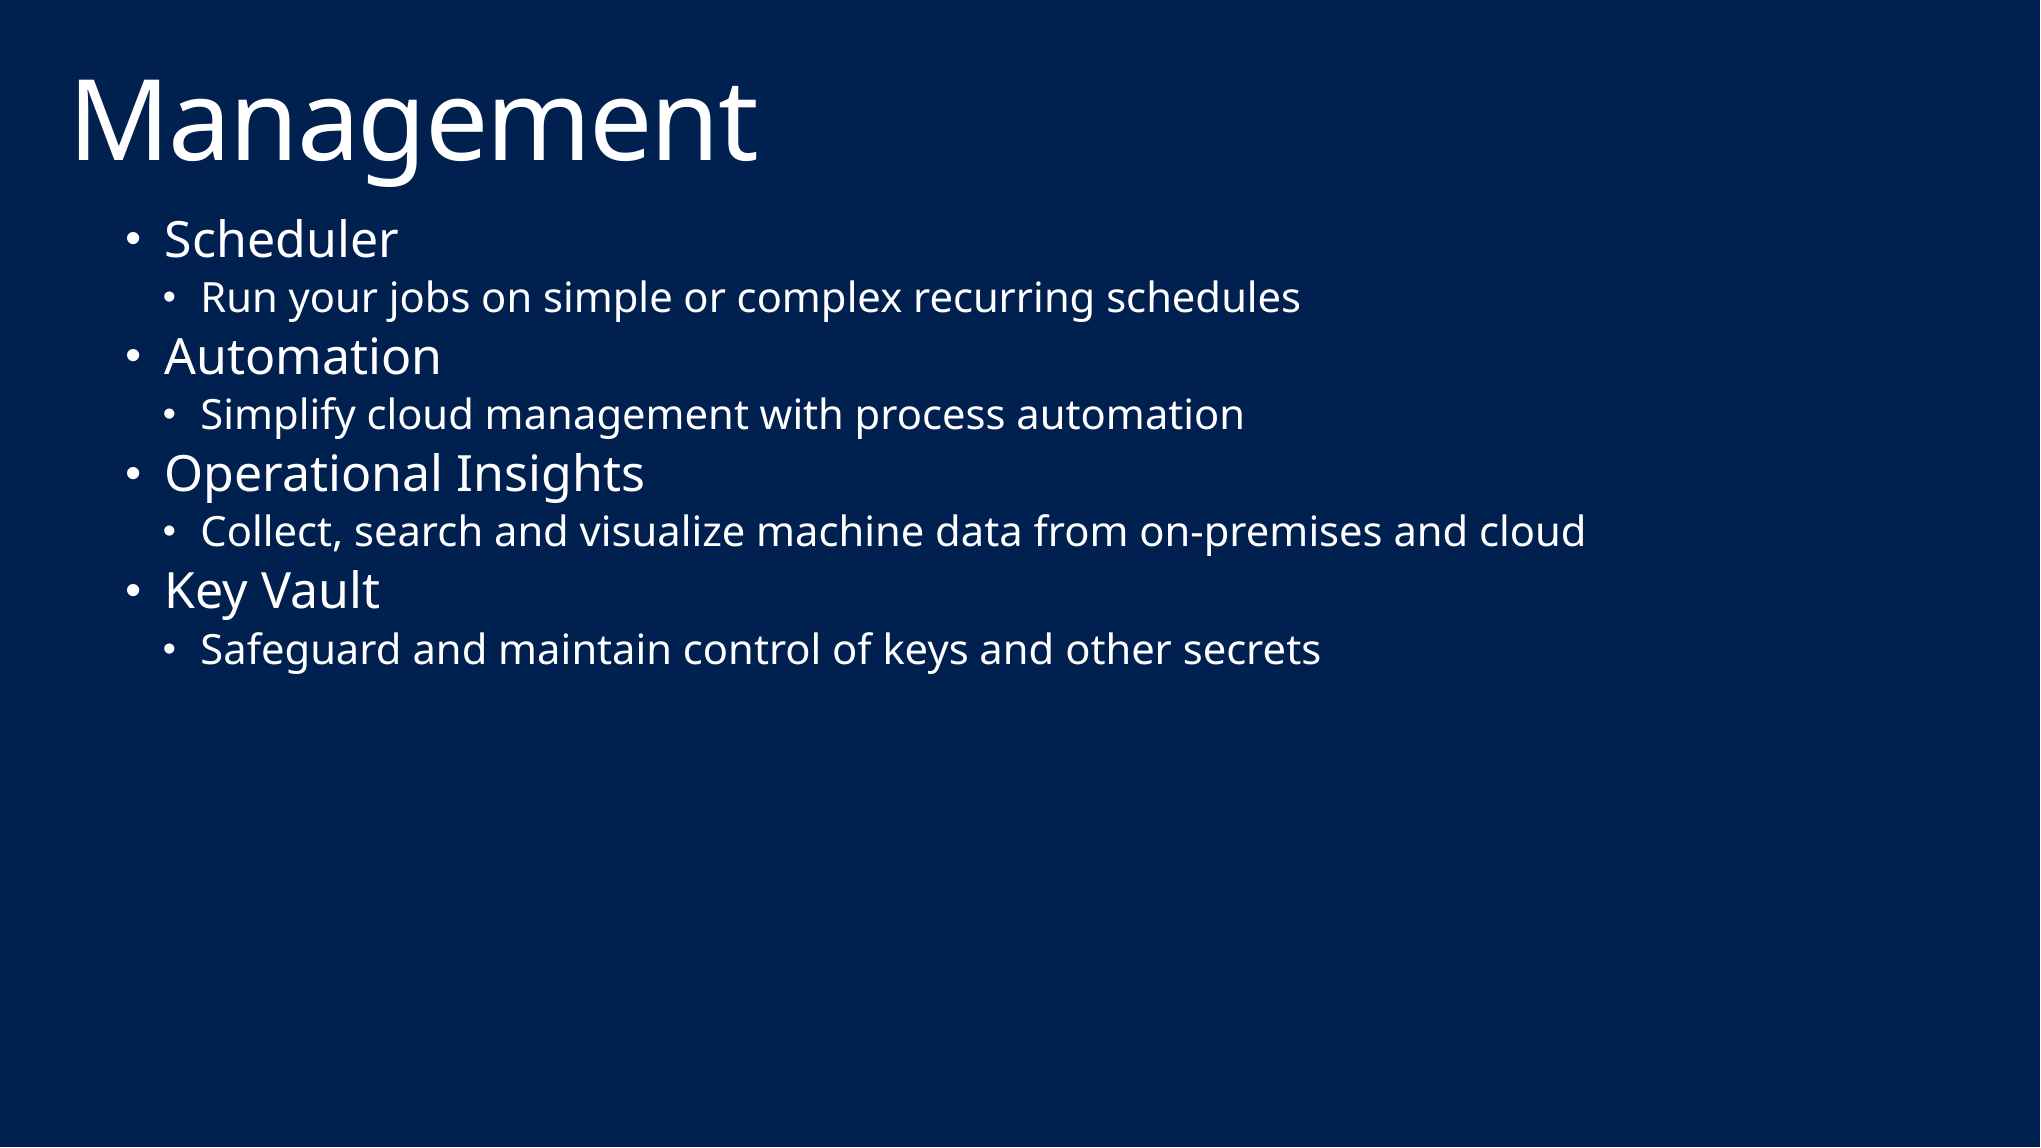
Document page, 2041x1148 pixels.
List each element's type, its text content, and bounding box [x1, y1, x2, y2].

list Scheduler Run your jobs on simple or complex recurring schedules Automation Simplify cloud management with process automation Operational Insights Collect, search and visualize machine data from on-premises and cloud Key Vault Safeguard and maintain control of keys and other secrets [45, 199, 1996, 717]
title Management [45, 48, 1996, 199]
